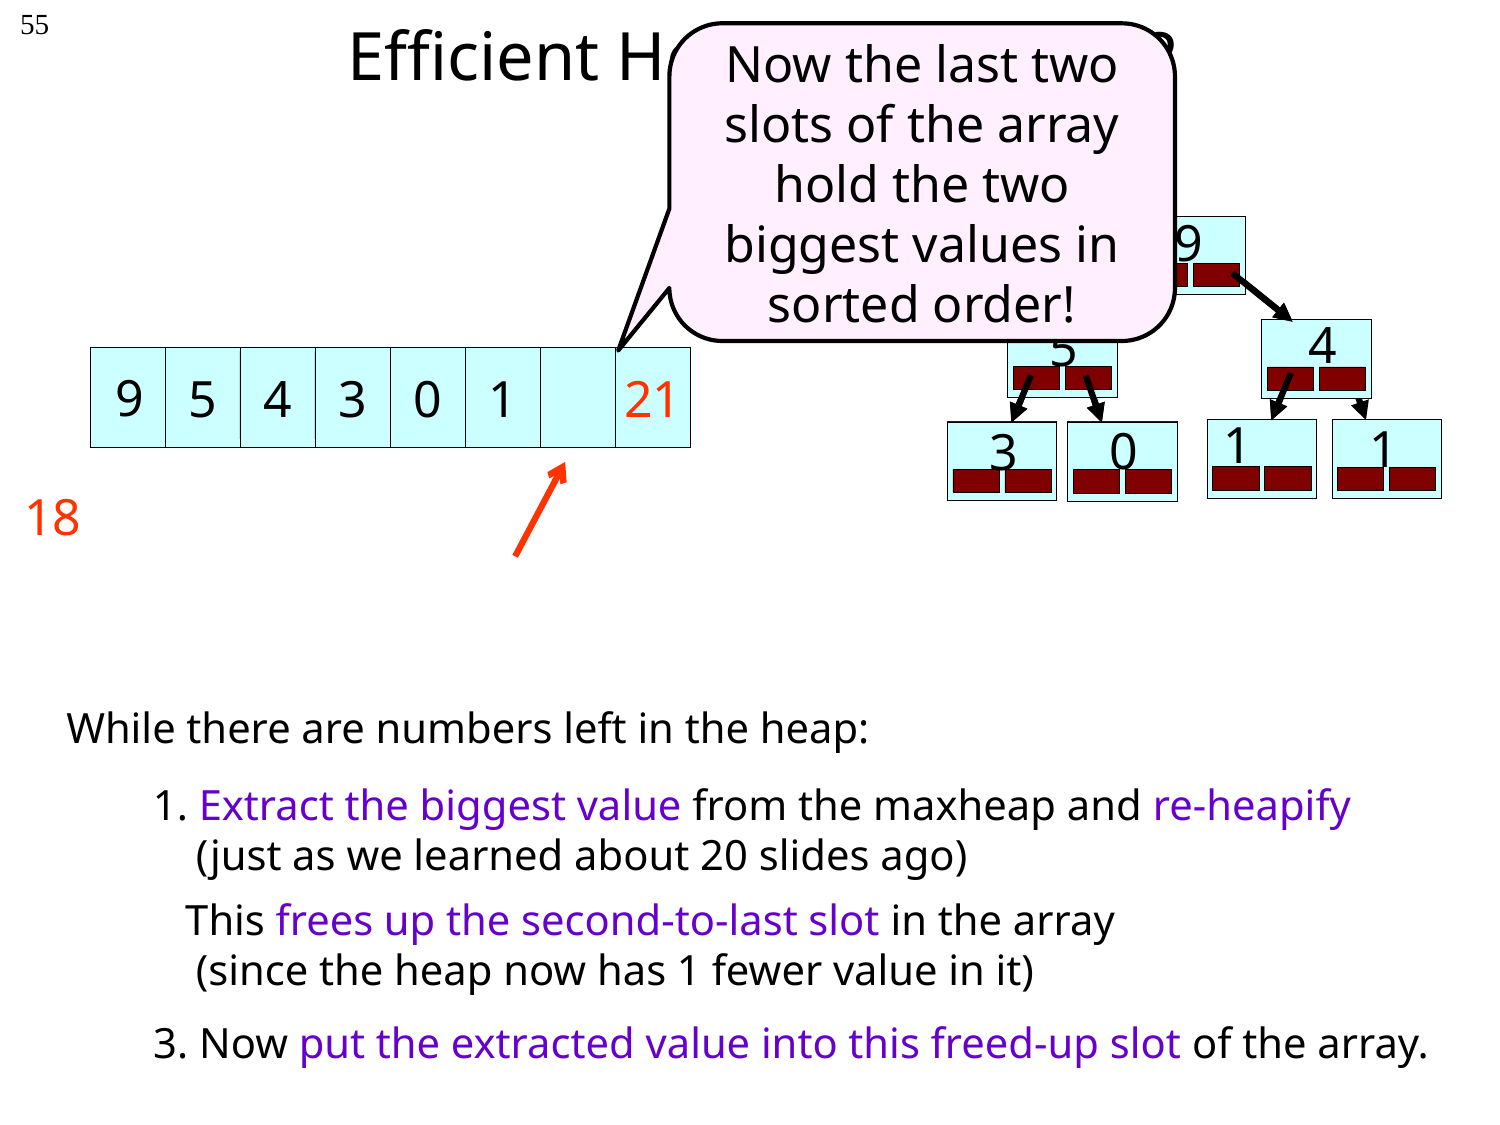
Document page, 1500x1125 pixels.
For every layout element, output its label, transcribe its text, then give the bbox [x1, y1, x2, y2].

text_box 1. Extract the biggest value from the maxheap and re-heapify (just as we learned about 20 slides ago) [138, 771, 1500, 887]
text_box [938, 204, 1414, 619]
text_box 3. Now put the extracted value into this freed-up slot of the array. [138, 1009, 1500, 1074]
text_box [89, 346, 691, 448]
text_box While there are numbers left in the heap: [51, 694, 1500, 760]
title Efficient Heapsort: Step #2 [126, 0, 1402, 148]
text_box Now the last two slots of the array hold the two biggest values in sorted order! [620, 23, 1175, 345]
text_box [1418, 215, 1442, 619]
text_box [514, 461, 566, 557]
slide_number 55 [0, 0, 65, 73]
text_box 18 [9, 478, 97, 553]
text_box This frees up the second-to-last slot in the array (since the heap now has 1 fewer value in it) [138, 886, 1424, 1002]
